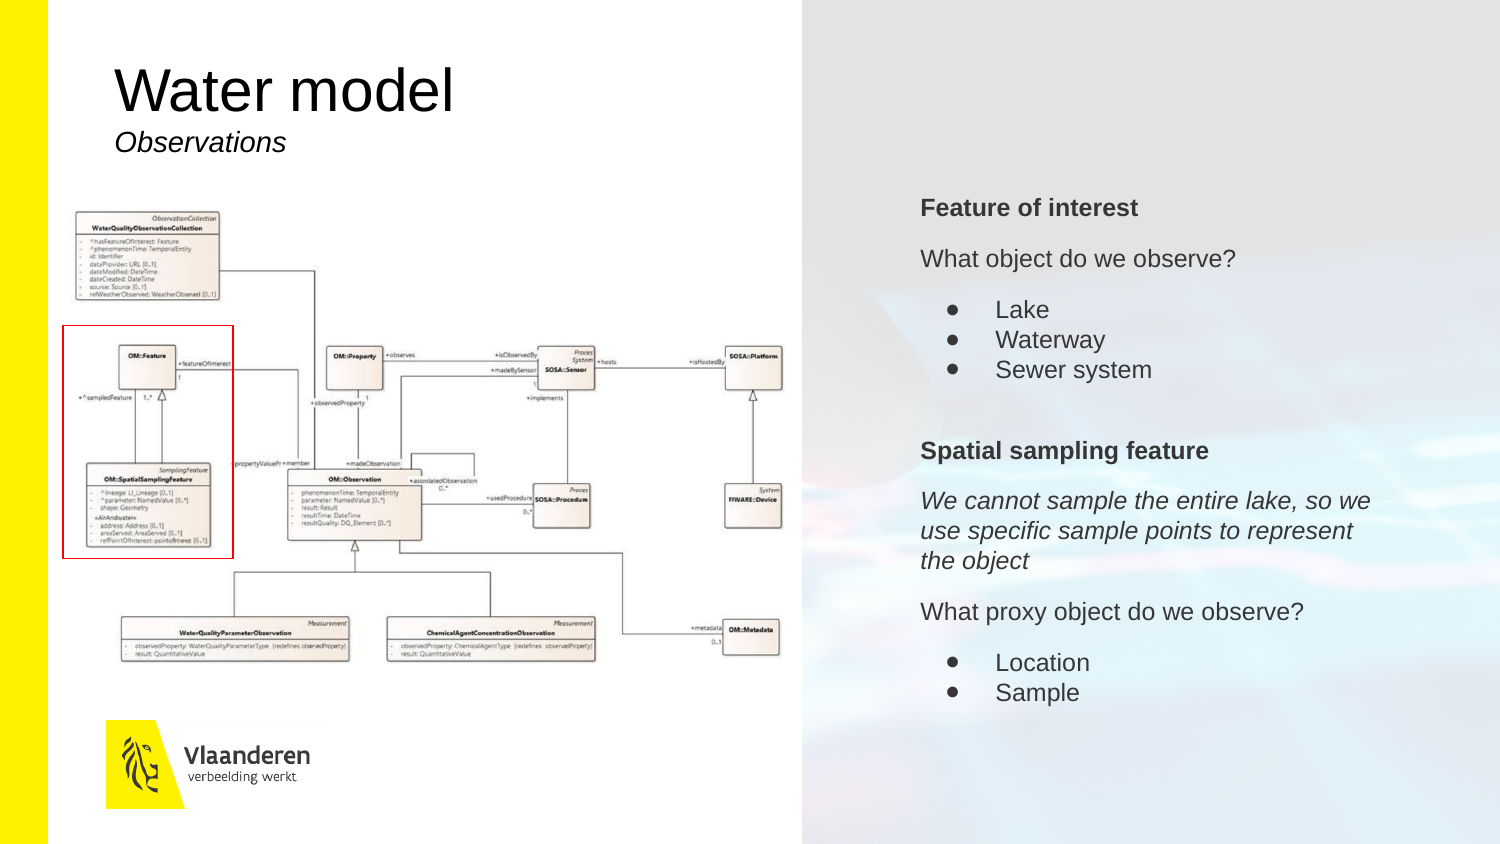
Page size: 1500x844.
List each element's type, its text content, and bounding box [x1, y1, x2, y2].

text_box Water model Observations [103, 44, 797, 167]
picture [70, 209, 785, 665]
picture [106, 720, 333, 809]
picture [802, 0, 1500, 844]
